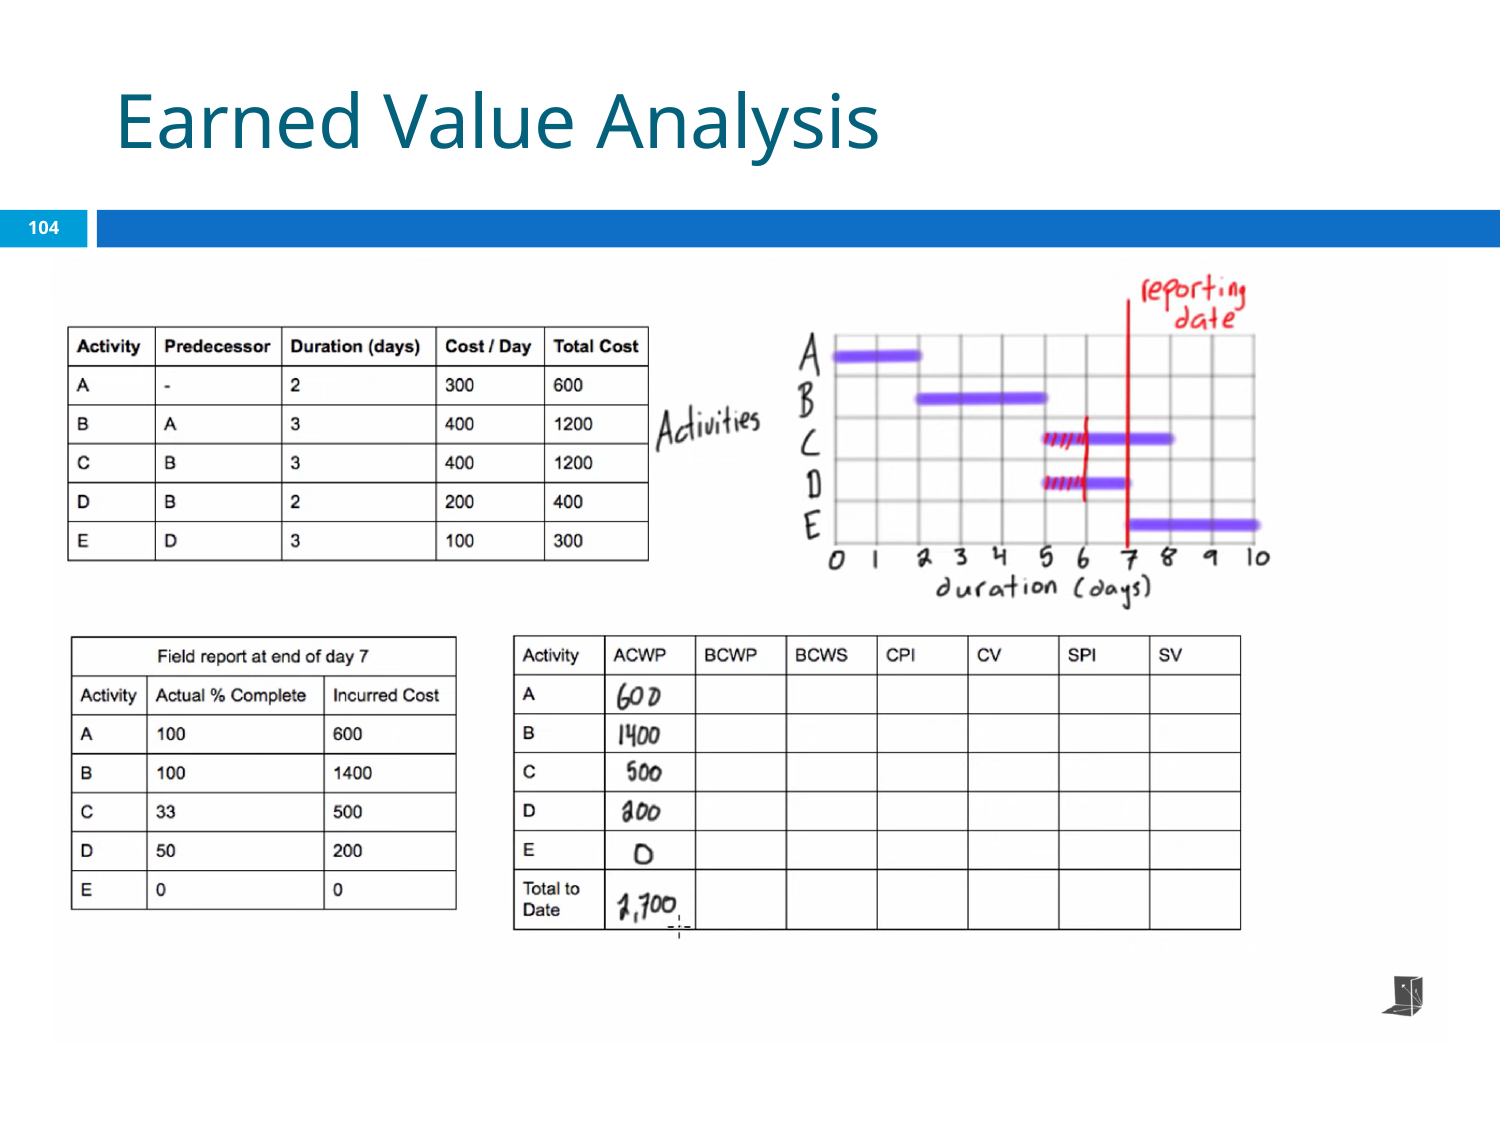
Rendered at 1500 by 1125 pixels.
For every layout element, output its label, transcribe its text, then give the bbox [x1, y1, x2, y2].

picture [52, 258, 1448, 1044]
slide_number ‹#› [0, 208, 88, 249]
title Earned Value Analysis [99, 37, 1438, 200]
